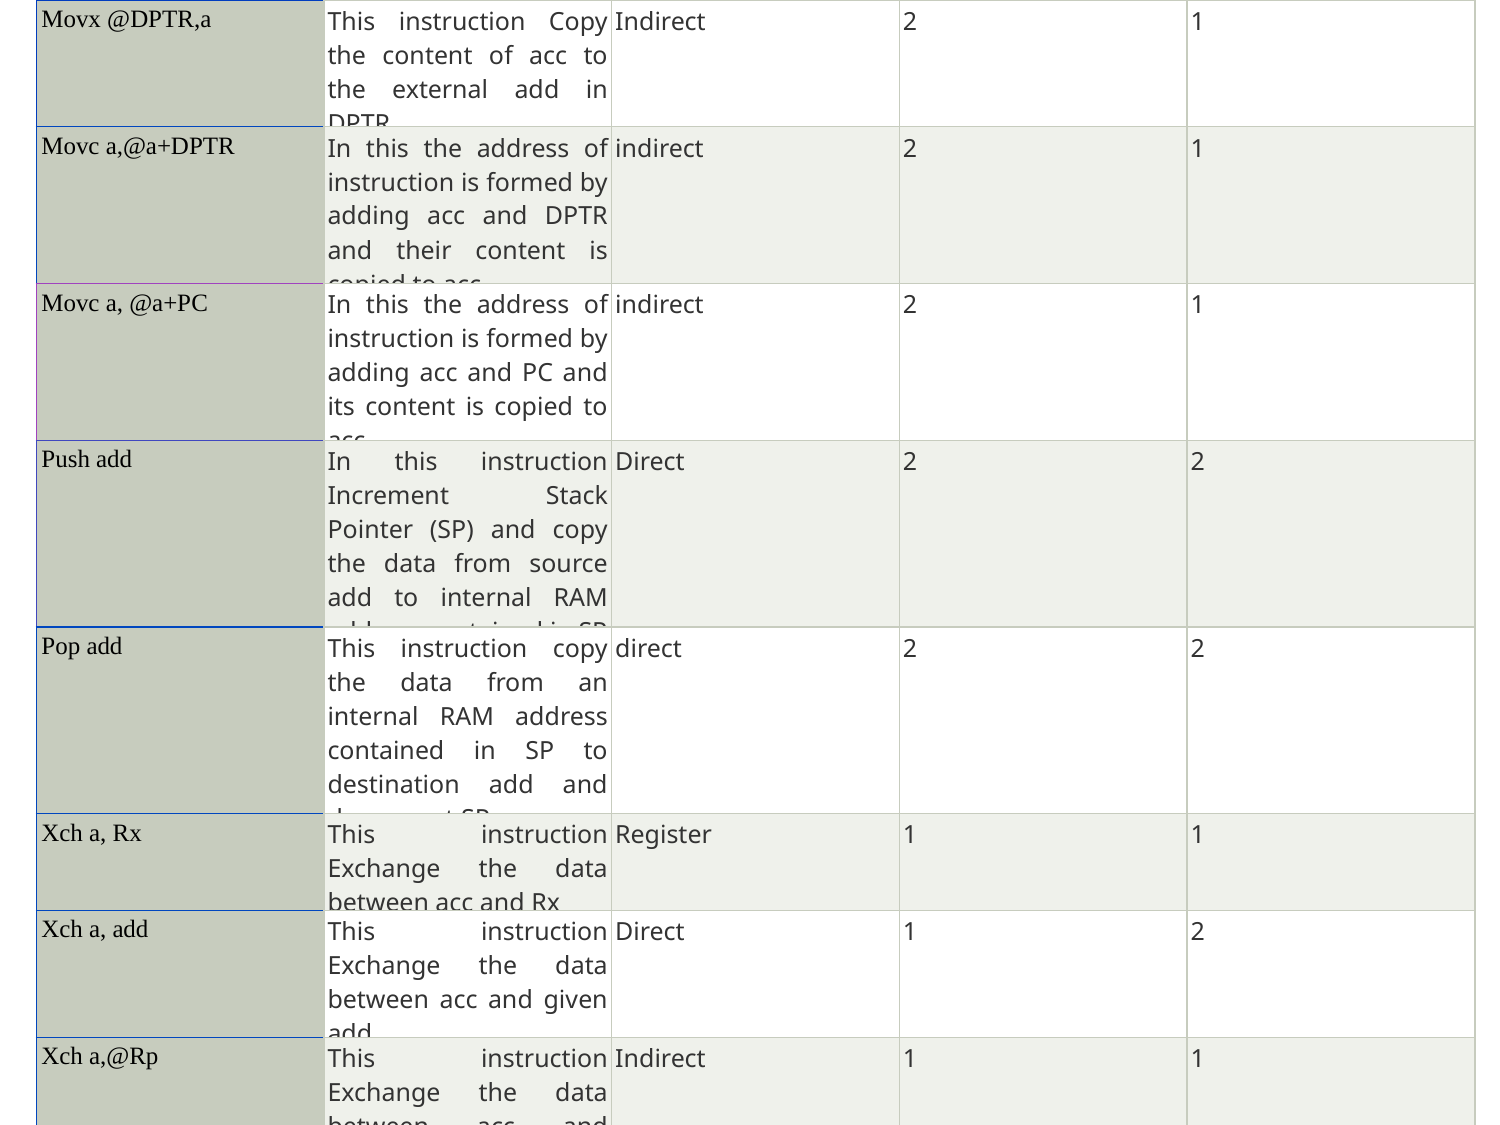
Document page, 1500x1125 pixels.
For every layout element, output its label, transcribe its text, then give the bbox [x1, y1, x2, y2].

table_cell Xch a, add [37, 911, 323, 1037]
table_header This instruction Copy the content of acc to the external add in DPTR [325, 1, 611, 126]
table_cell 1 [900, 814, 1186, 910]
table_cell 2 [1188, 911, 1474, 1037]
table_cell 1 [1188, 1038, 1474, 1125]
table_cell 1 [1188, 127, 1474, 283]
table_cell 2 [900, 127, 1186, 283]
table_header 1 [1188, 1, 1474, 126]
table_cell Xch a, Rx [37, 814, 323, 910]
table_cell In this the address of instruction is formed by adding acc and PC and its content is copied to acc [325, 284, 611, 440]
table_header 2 [900, 1, 1186, 126]
table_cell 1 [900, 1038, 1186, 1125]
table_cell This instruction copy the data from an internal RAM address contained in SP to destination add and decrement SP [325, 628, 611, 813]
table_cell This instruction Exchange the data between acc and address in Rp [325, 1038, 611, 1125]
table_cell direct [612, 628, 899, 813]
table_cell Direct [612, 441, 899, 626]
table_cell Indirect [612, 1038, 899, 1125]
table_cell In this the address of instruction is formed by adding acc and DPTR and their content is copied to acc [325, 127, 611, 283]
table_cell 1 [900, 911, 1186, 1037]
table_cell This instruction Exchange the data between acc and given add [325, 911, 611, 1037]
table_cell Register [612, 814, 899, 910]
table_cell Xch a,@Rp [37, 1038, 323, 1125]
table_cell 2 [1188, 441, 1474, 626]
table_cell In this instruction Increment Stack Pointer (SP) and copy the data from source add to internal RAM address contained in SP [325, 441, 611, 626]
table_header Indirect [612, 1, 899, 126]
table_cell Push add [37, 441, 323, 626]
table_cell 1 [1188, 814, 1474, 910]
table_cell Direct [612, 911, 899, 1037]
table_cell 1 [1188, 284, 1474, 440]
table_cell 2 [900, 441, 1186, 626]
table_cell Pop add [37, 628, 323, 813]
table_cell 2 [900, 284, 1186, 440]
table_header Movx @DPTR,a [37, 1, 323, 126]
table_cell This instruction Exchange the data between acc and Rx [325, 814, 611, 910]
table_cell 2 [1188, 628, 1474, 813]
table_cell indirect [612, 127, 899, 283]
table_cell indirect [612, 284, 899, 440]
table_cell Movc a,@a+DPTR [37, 127, 323, 283]
table_cell 2 [900, 628, 1186, 813]
table_cell Movc a, @a+PC [37, 284, 323, 440]
